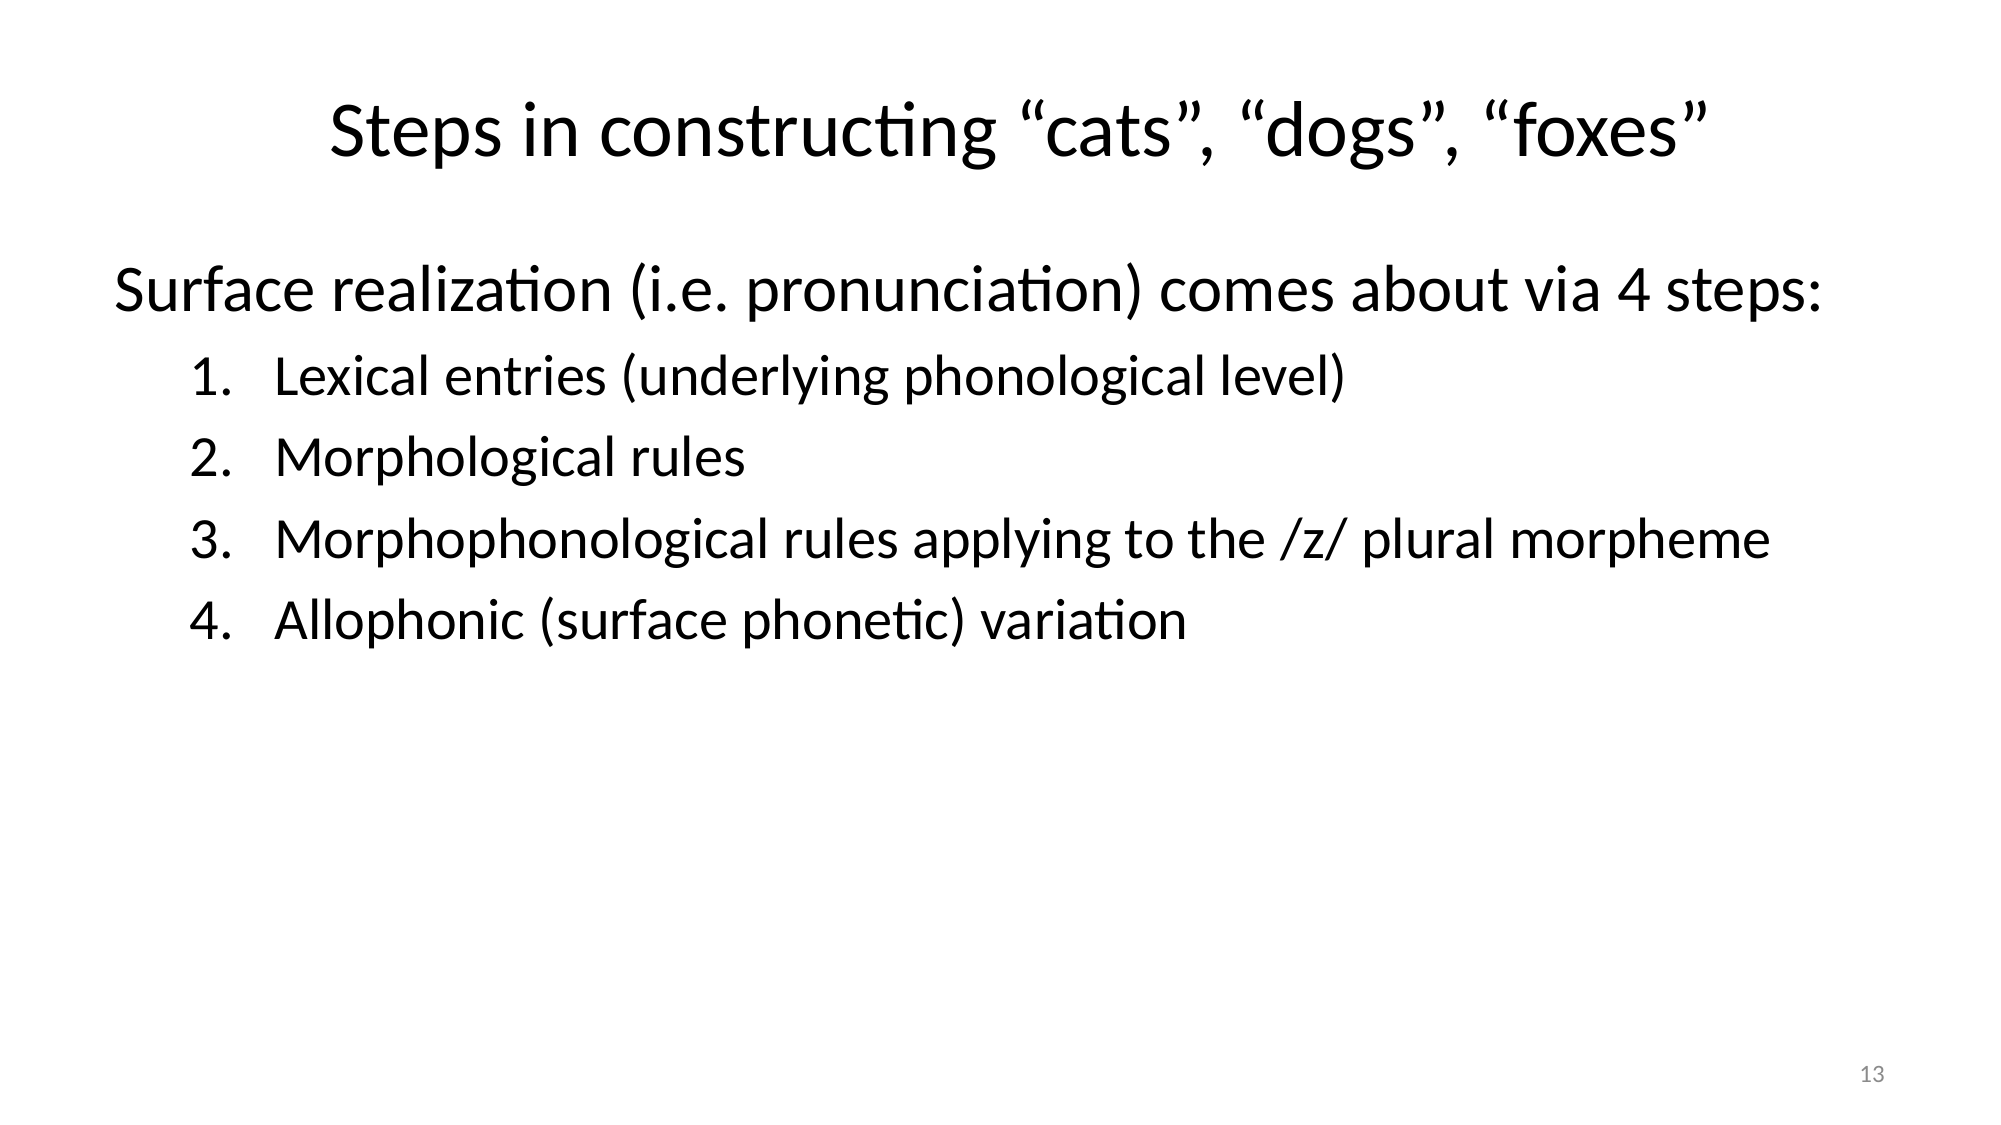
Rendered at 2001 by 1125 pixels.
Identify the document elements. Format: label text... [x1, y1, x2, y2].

slide_number 13 [1433, 1042, 1900, 1103]
list Surface realization (i.e. pronunciation) comes about via 4 steps: Lexical entries (underlying phonological level) Morphological rules Morphophonological rules applying to the /z/ plural morpheme Allophonic (surface phonetic) variation [99, 237, 1900, 1005]
title Steps in constructing “cats”, “dogs”, “foxes” [220, 45, 1822, 204]
